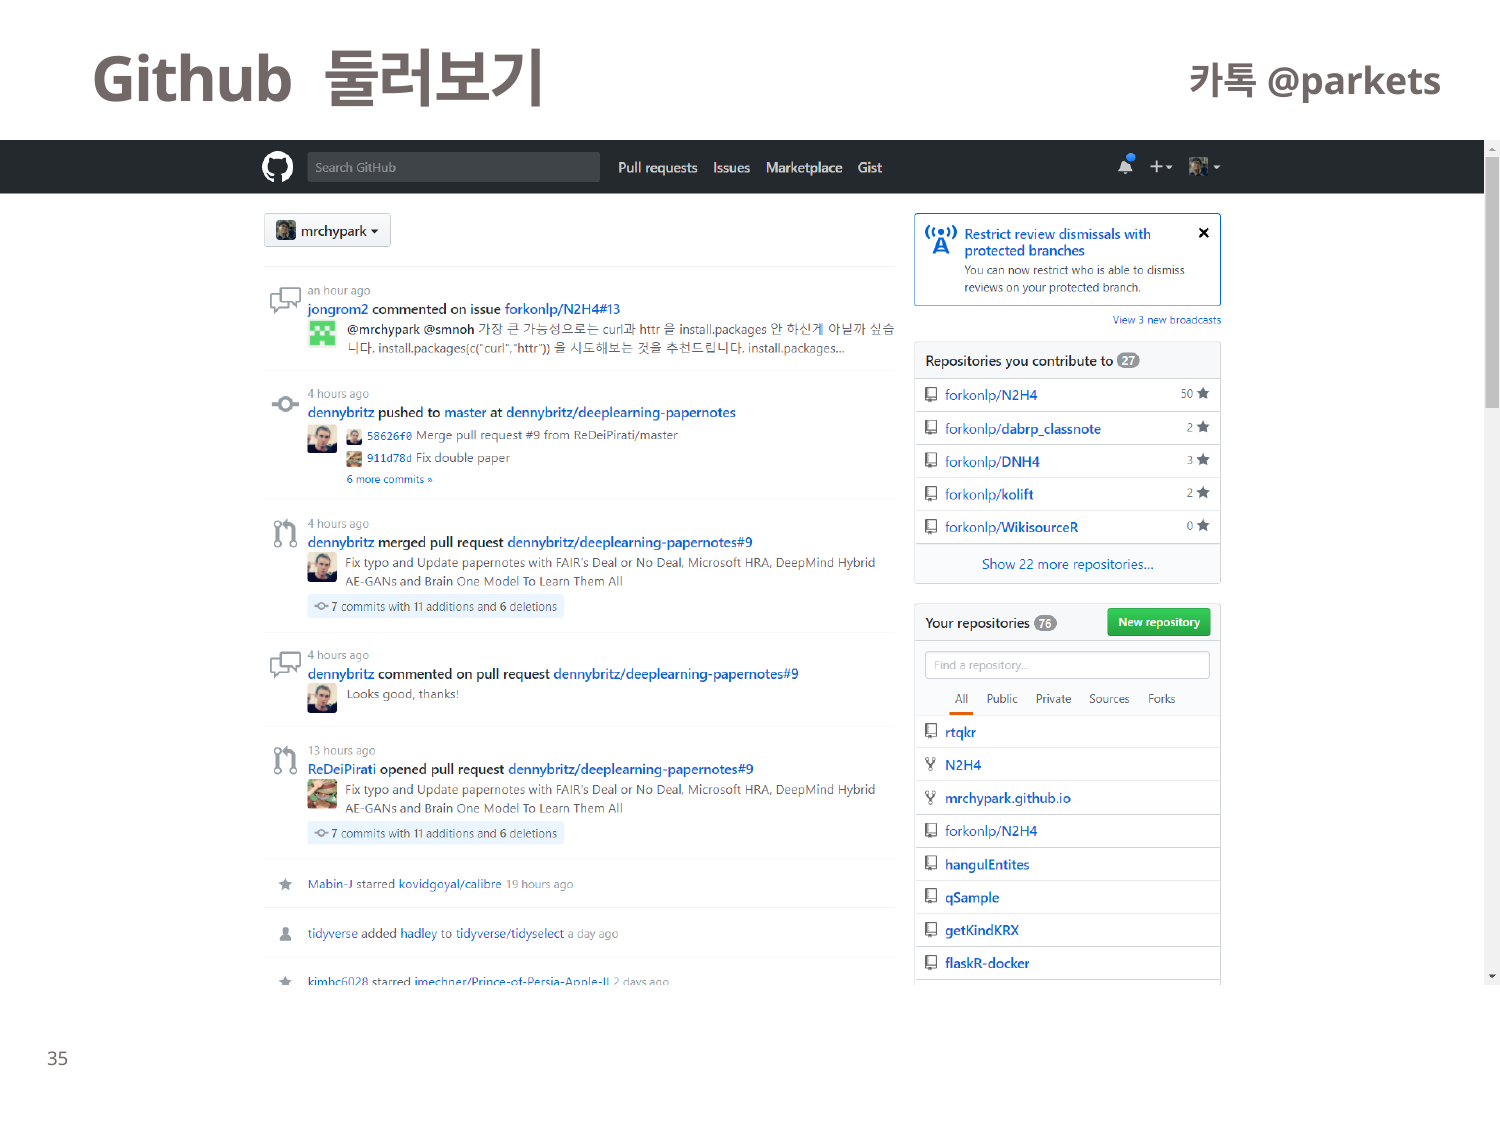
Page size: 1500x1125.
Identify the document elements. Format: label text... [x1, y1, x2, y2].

picture [0, 140, 1500, 985]
text_box 카톡@parkets [1174, 27, 1457, 110]
text_box Github 둘러보기 [76, 19, 1152, 138]
